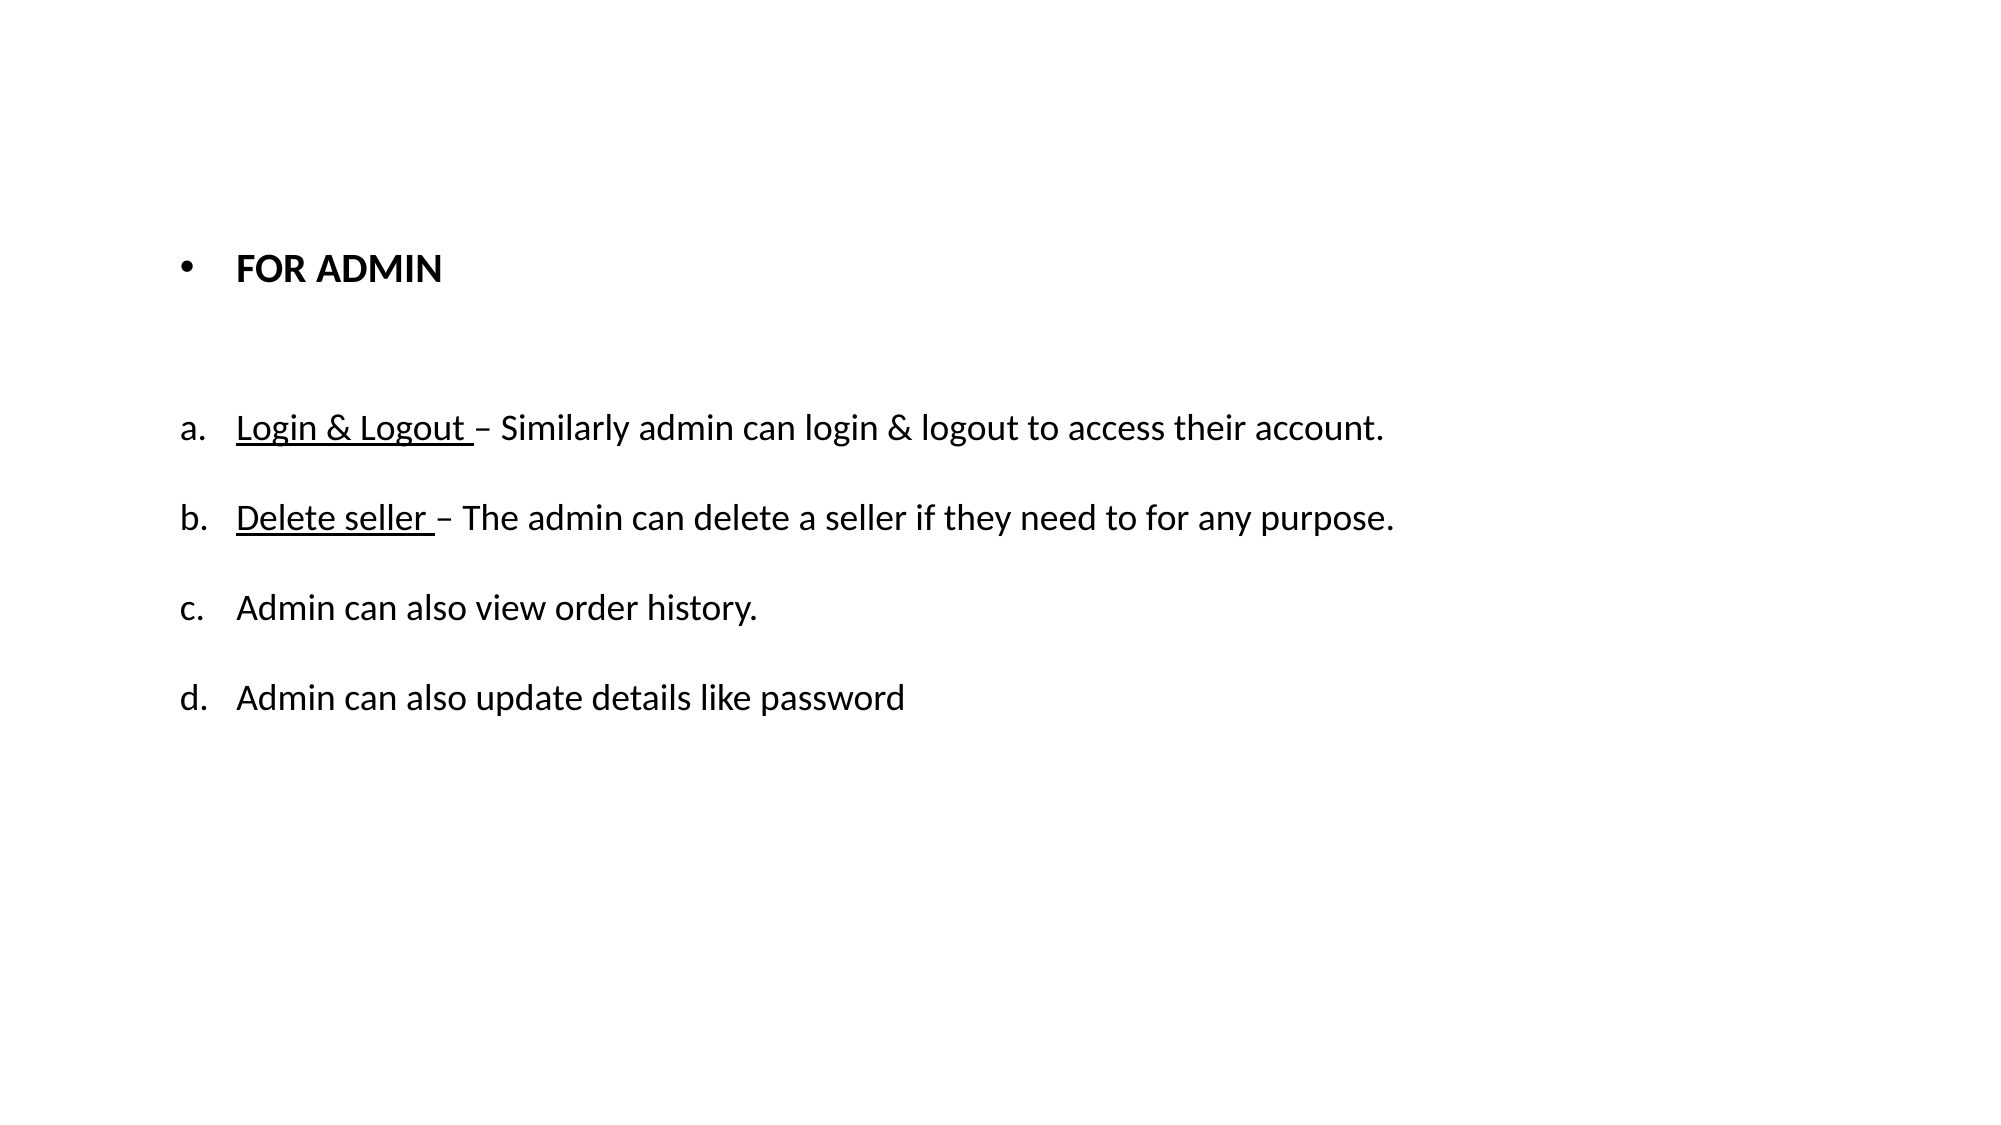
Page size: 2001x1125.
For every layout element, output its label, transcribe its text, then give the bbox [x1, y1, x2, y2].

text_box Login & Logout – Similarly admin can login & logout to access their account. Delete seller – The admin can delete a seller if they need to for any purpose. Admin can also view order history. Admin can also update details like password [165, 395, 1904, 726]
text_box FOR ADMIN [165, 233, 1165, 299]
